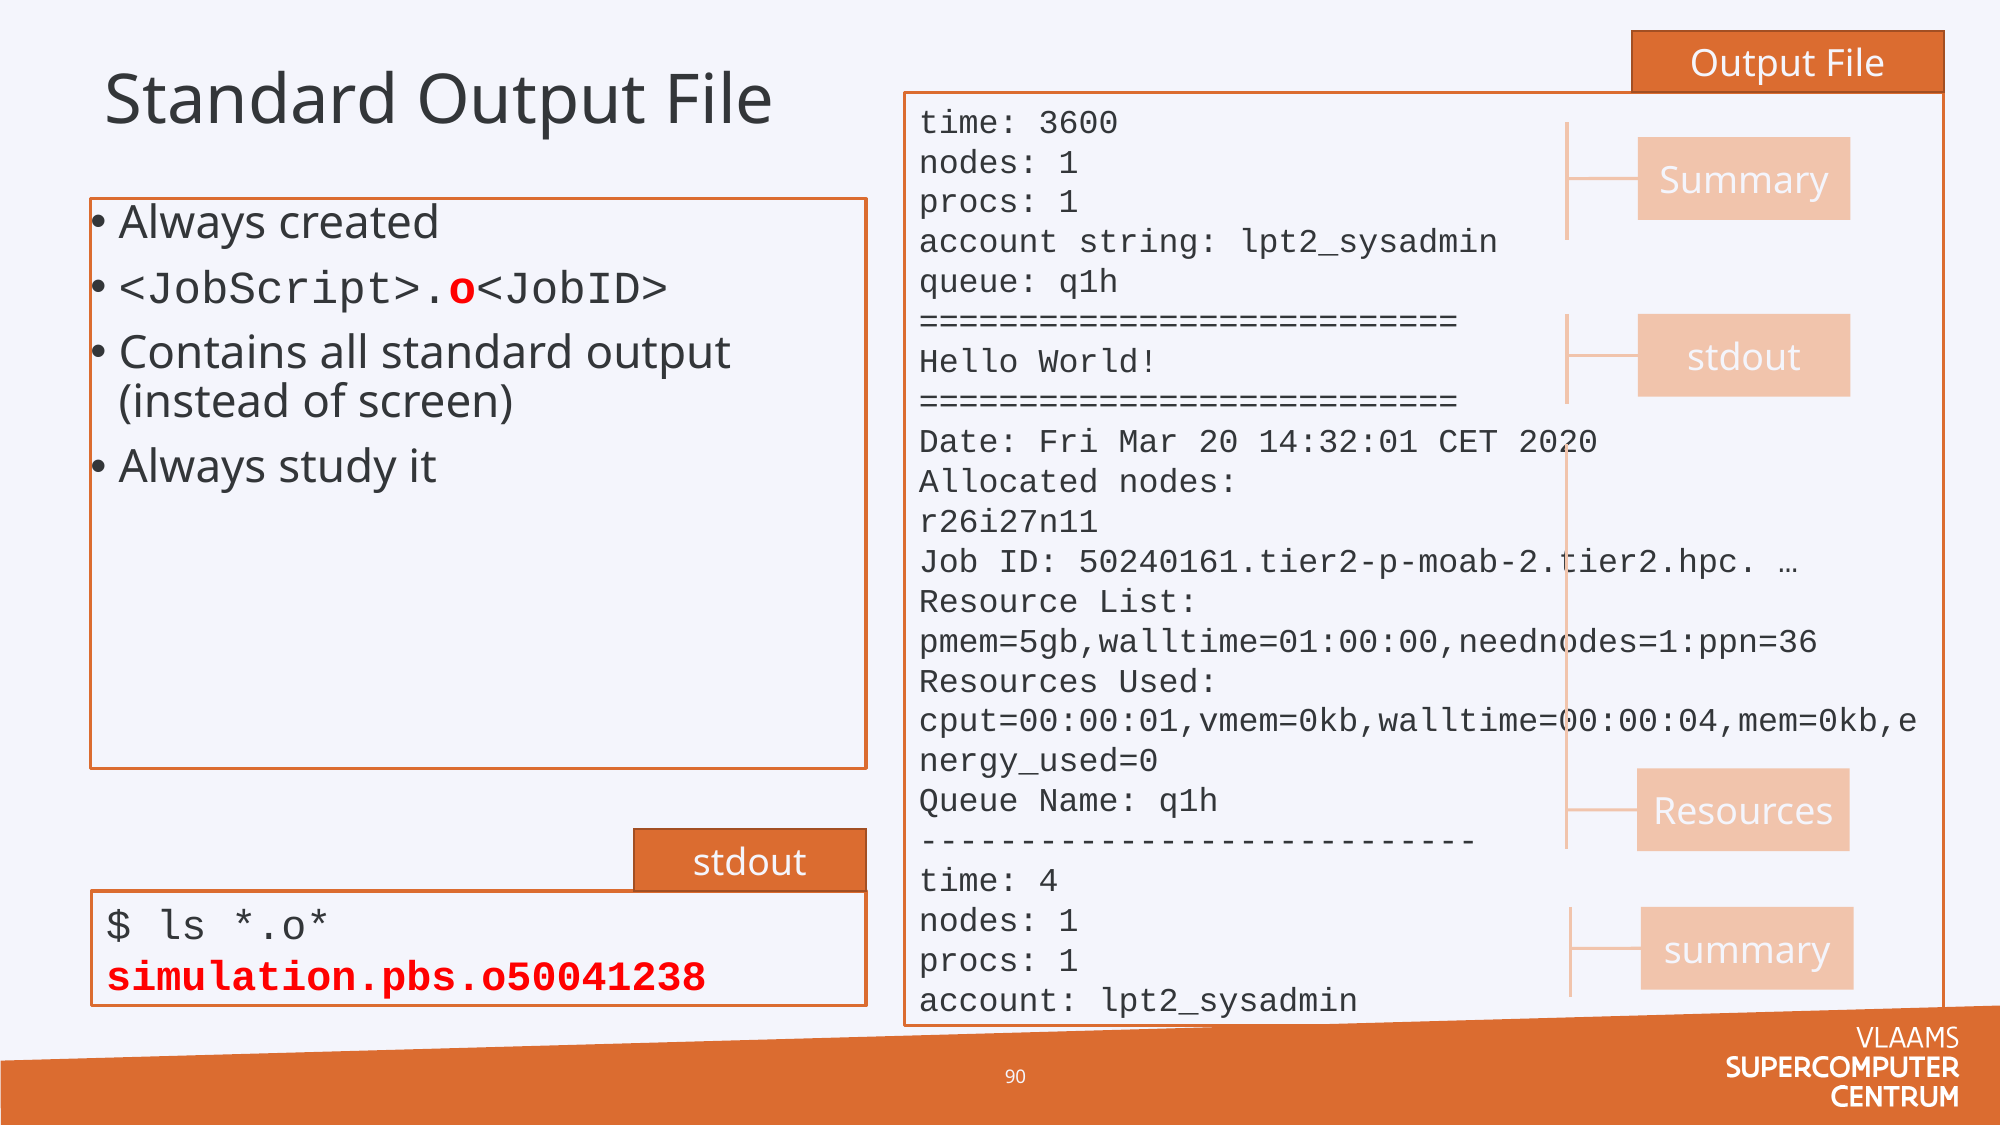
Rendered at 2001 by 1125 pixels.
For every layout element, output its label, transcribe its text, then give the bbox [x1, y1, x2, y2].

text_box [1570, 906, 1854, 997]
slide_number 90 [958, 1047, 1042, 1108]
list Always created <JobScript>.o<JobID> Contains all standard output (instead of screen) Always study it [90, 198, 866, 769]
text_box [1566, 122, 1851, 241]
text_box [1566, 313, 1851, 404]
picture [1725, 1021, 1960, 1117]
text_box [1566, 444, 1850, 852]
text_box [904, 30, 1944, 1037]
title Standard Output File [89, 30, 818, 172]
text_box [91, 829, 867, 1008]
